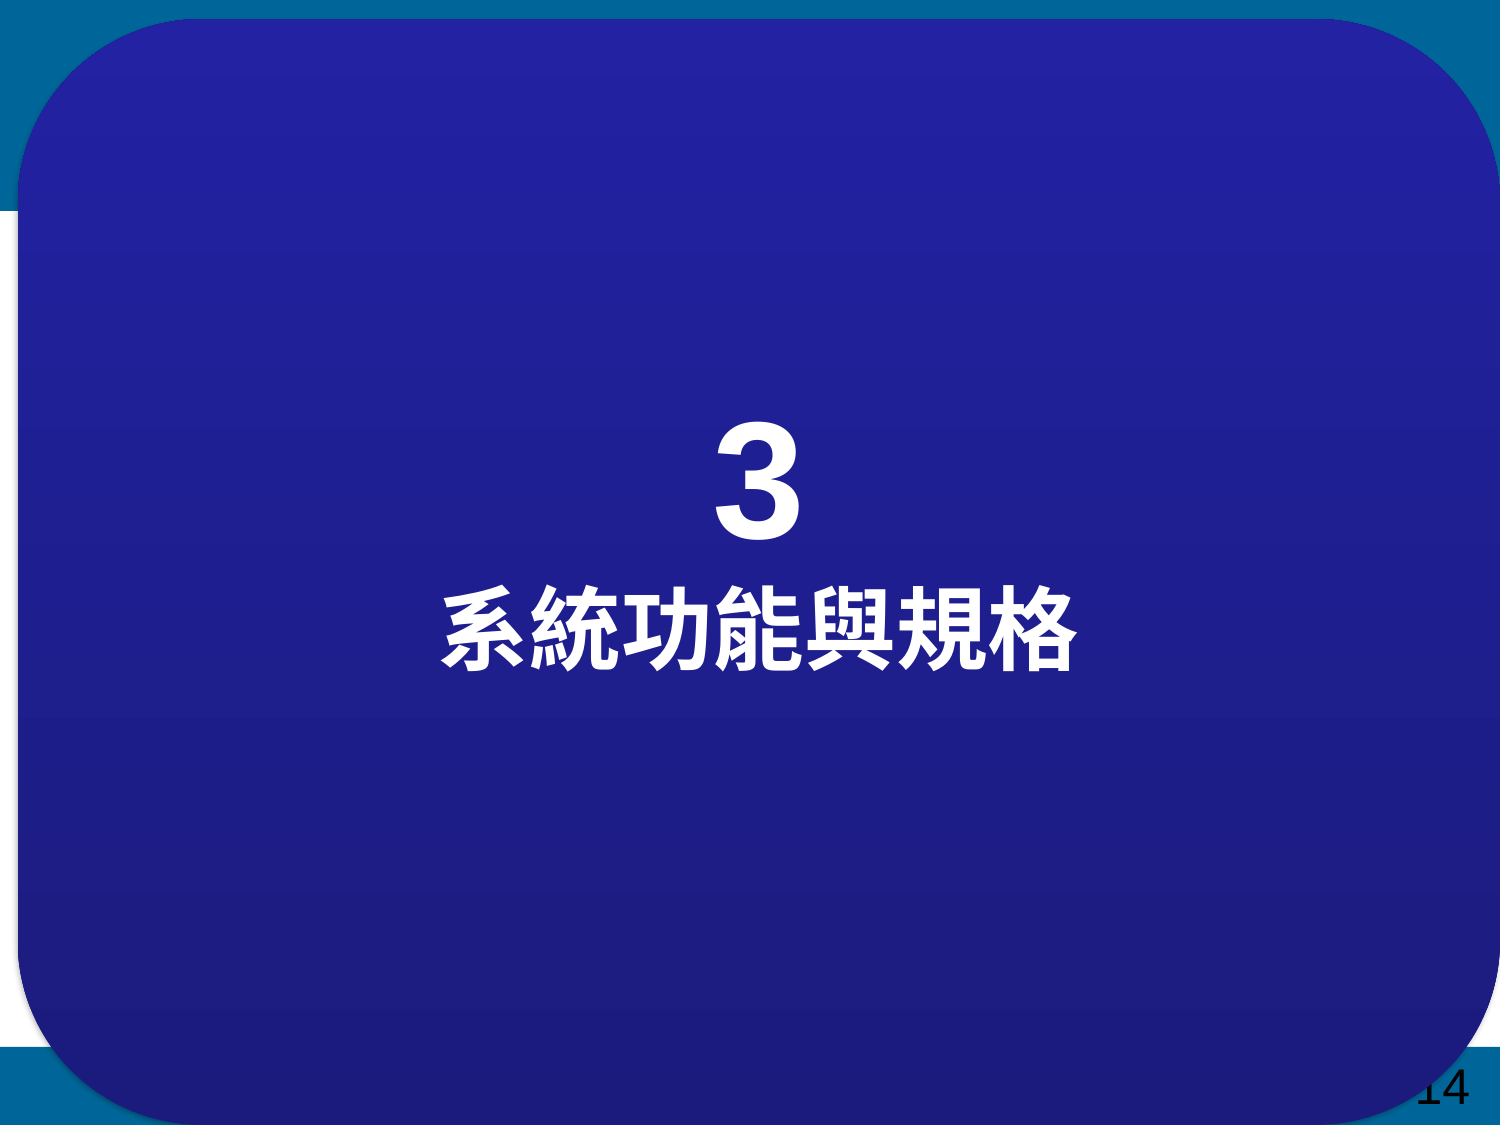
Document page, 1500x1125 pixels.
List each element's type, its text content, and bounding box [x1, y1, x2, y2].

text_box 3 系統功能與規格 [215, 249, 1303, 805]
text_box [17, 19, 1500, 1125]
slide_number 14 [1399, 1046, 1500, 1125]
